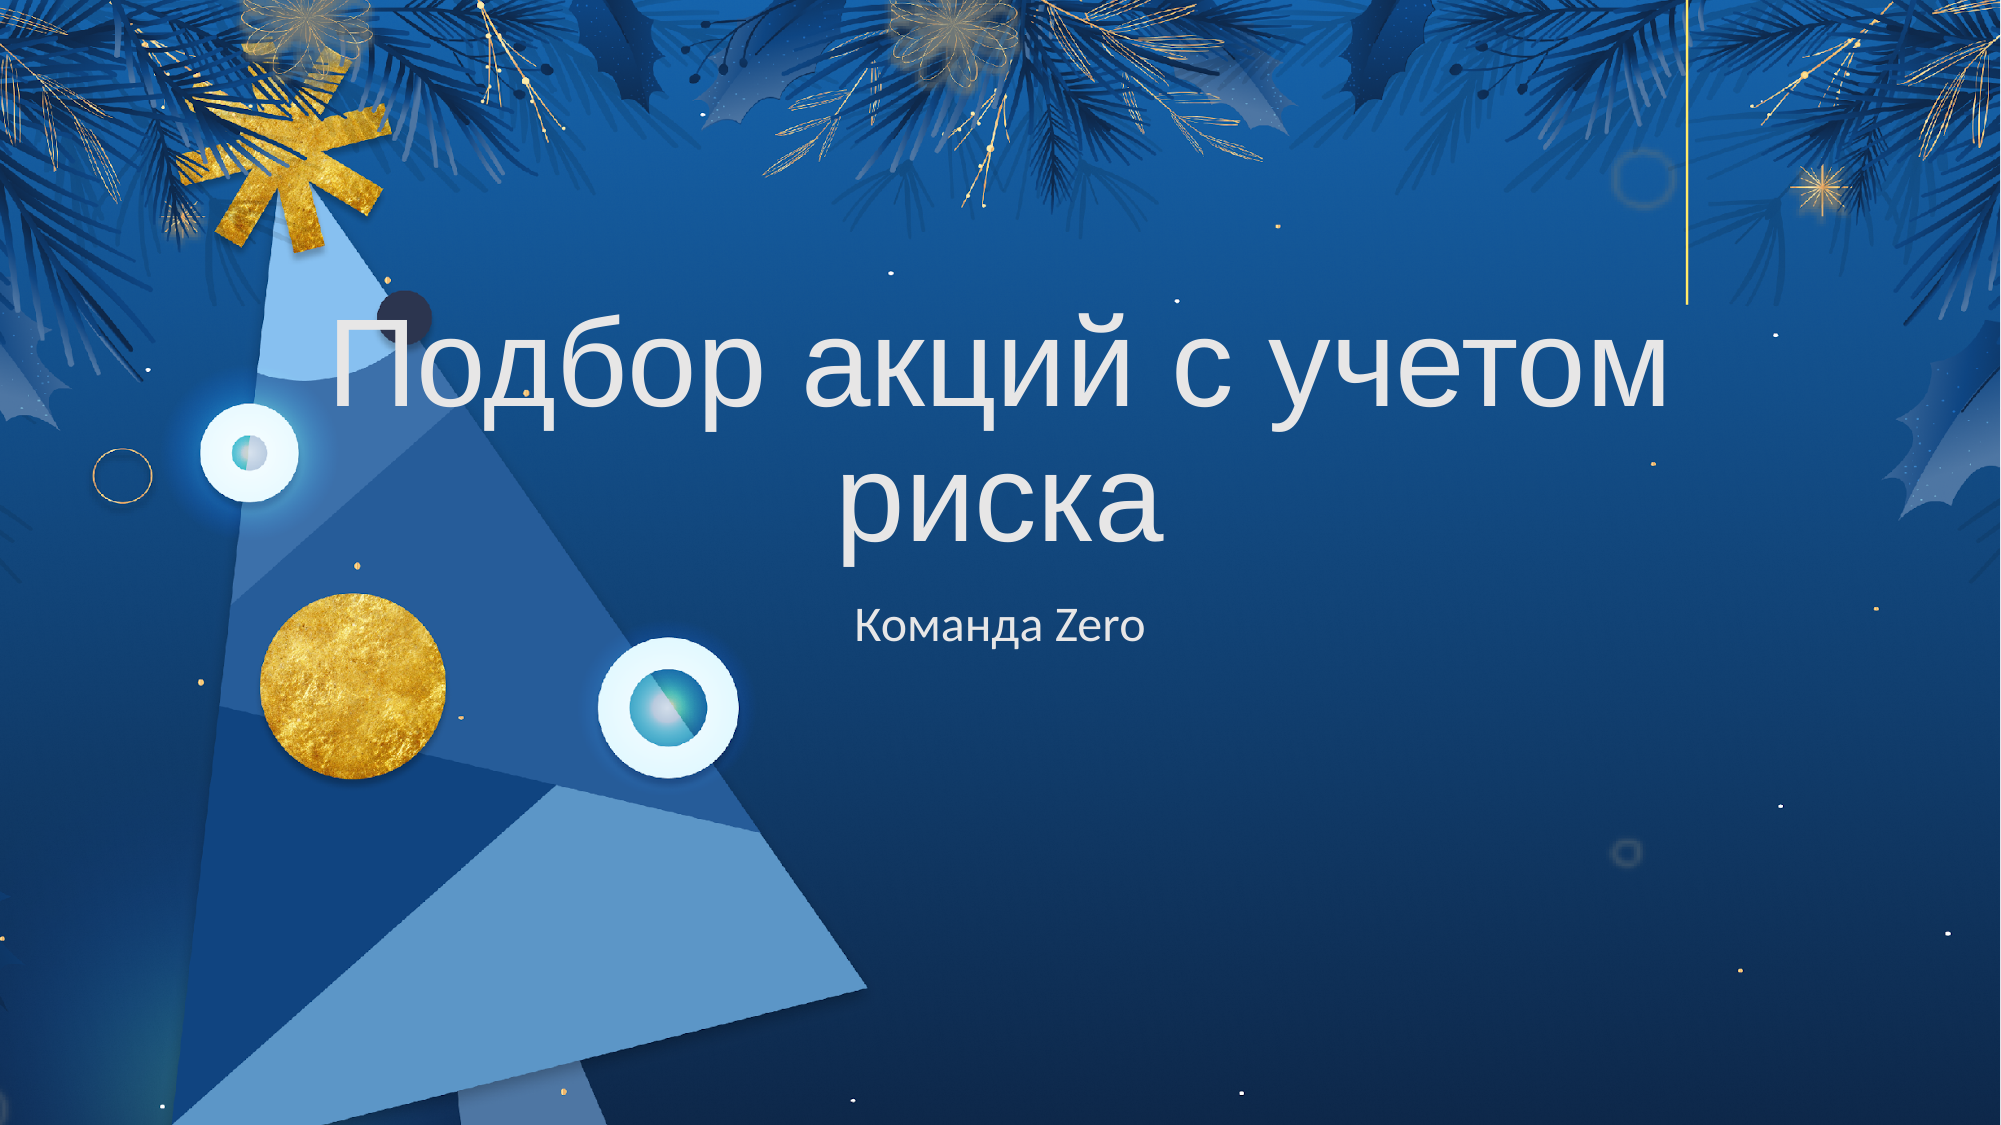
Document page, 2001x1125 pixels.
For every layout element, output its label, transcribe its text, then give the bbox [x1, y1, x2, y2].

title Подбор акций с учетом риска [249, 184, 1750, 576]
picture [0, 0, 2001, 1125]
subtitle Команда Zero [249, 590, 1750, 863]
